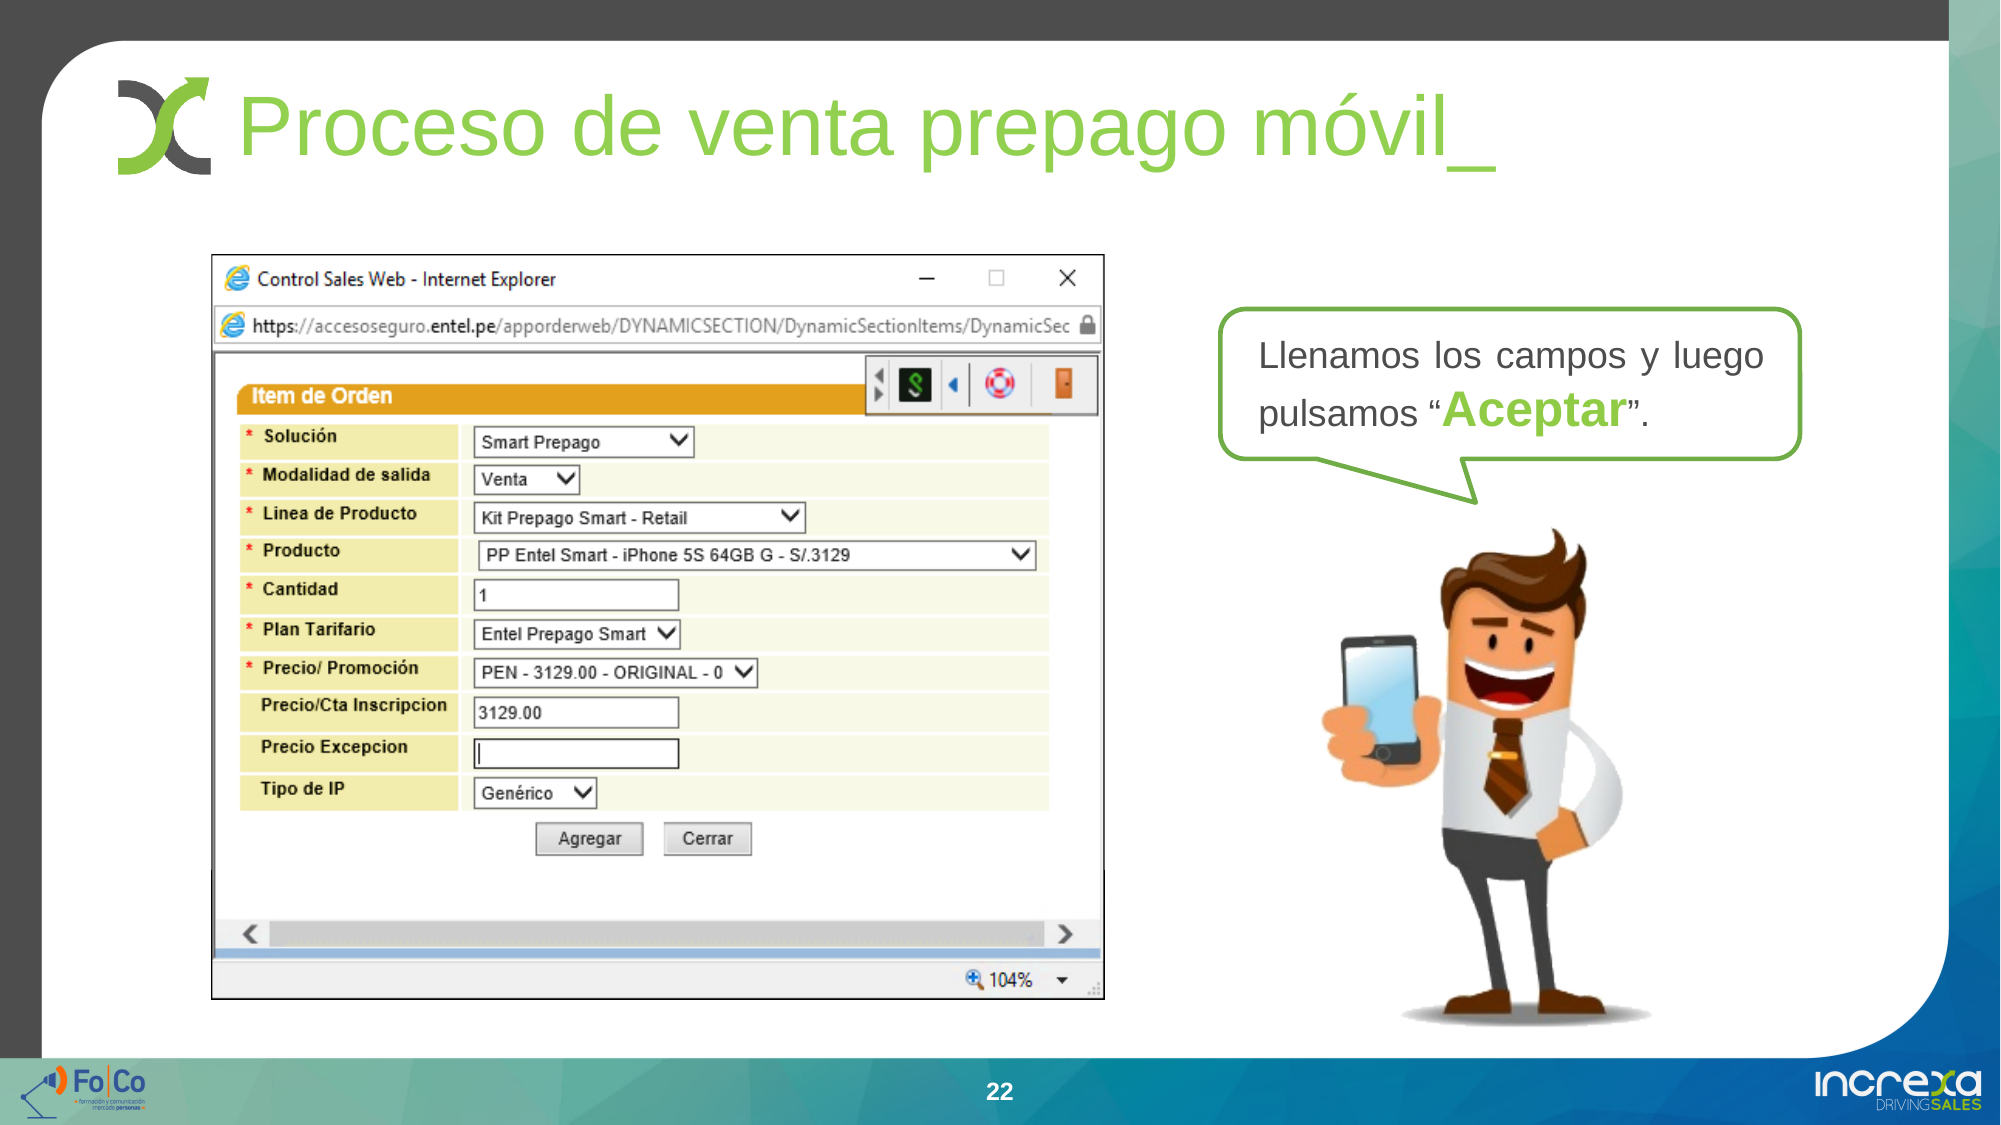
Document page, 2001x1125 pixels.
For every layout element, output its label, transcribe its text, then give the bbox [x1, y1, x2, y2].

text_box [211, 254, 1105, 1001]
slide_number 22 [774, 1060, 1225, 1121]
title Proceso de venta prepago móvil_ [222, 74, 1778, 182]
picture [0, 0, 2001, 1125]
text_box Llenamos los campos y luego pulsamos “Aceptar”. [1243, 324, 1780, 444]
text_box [1219, 308, 1801, 458]
